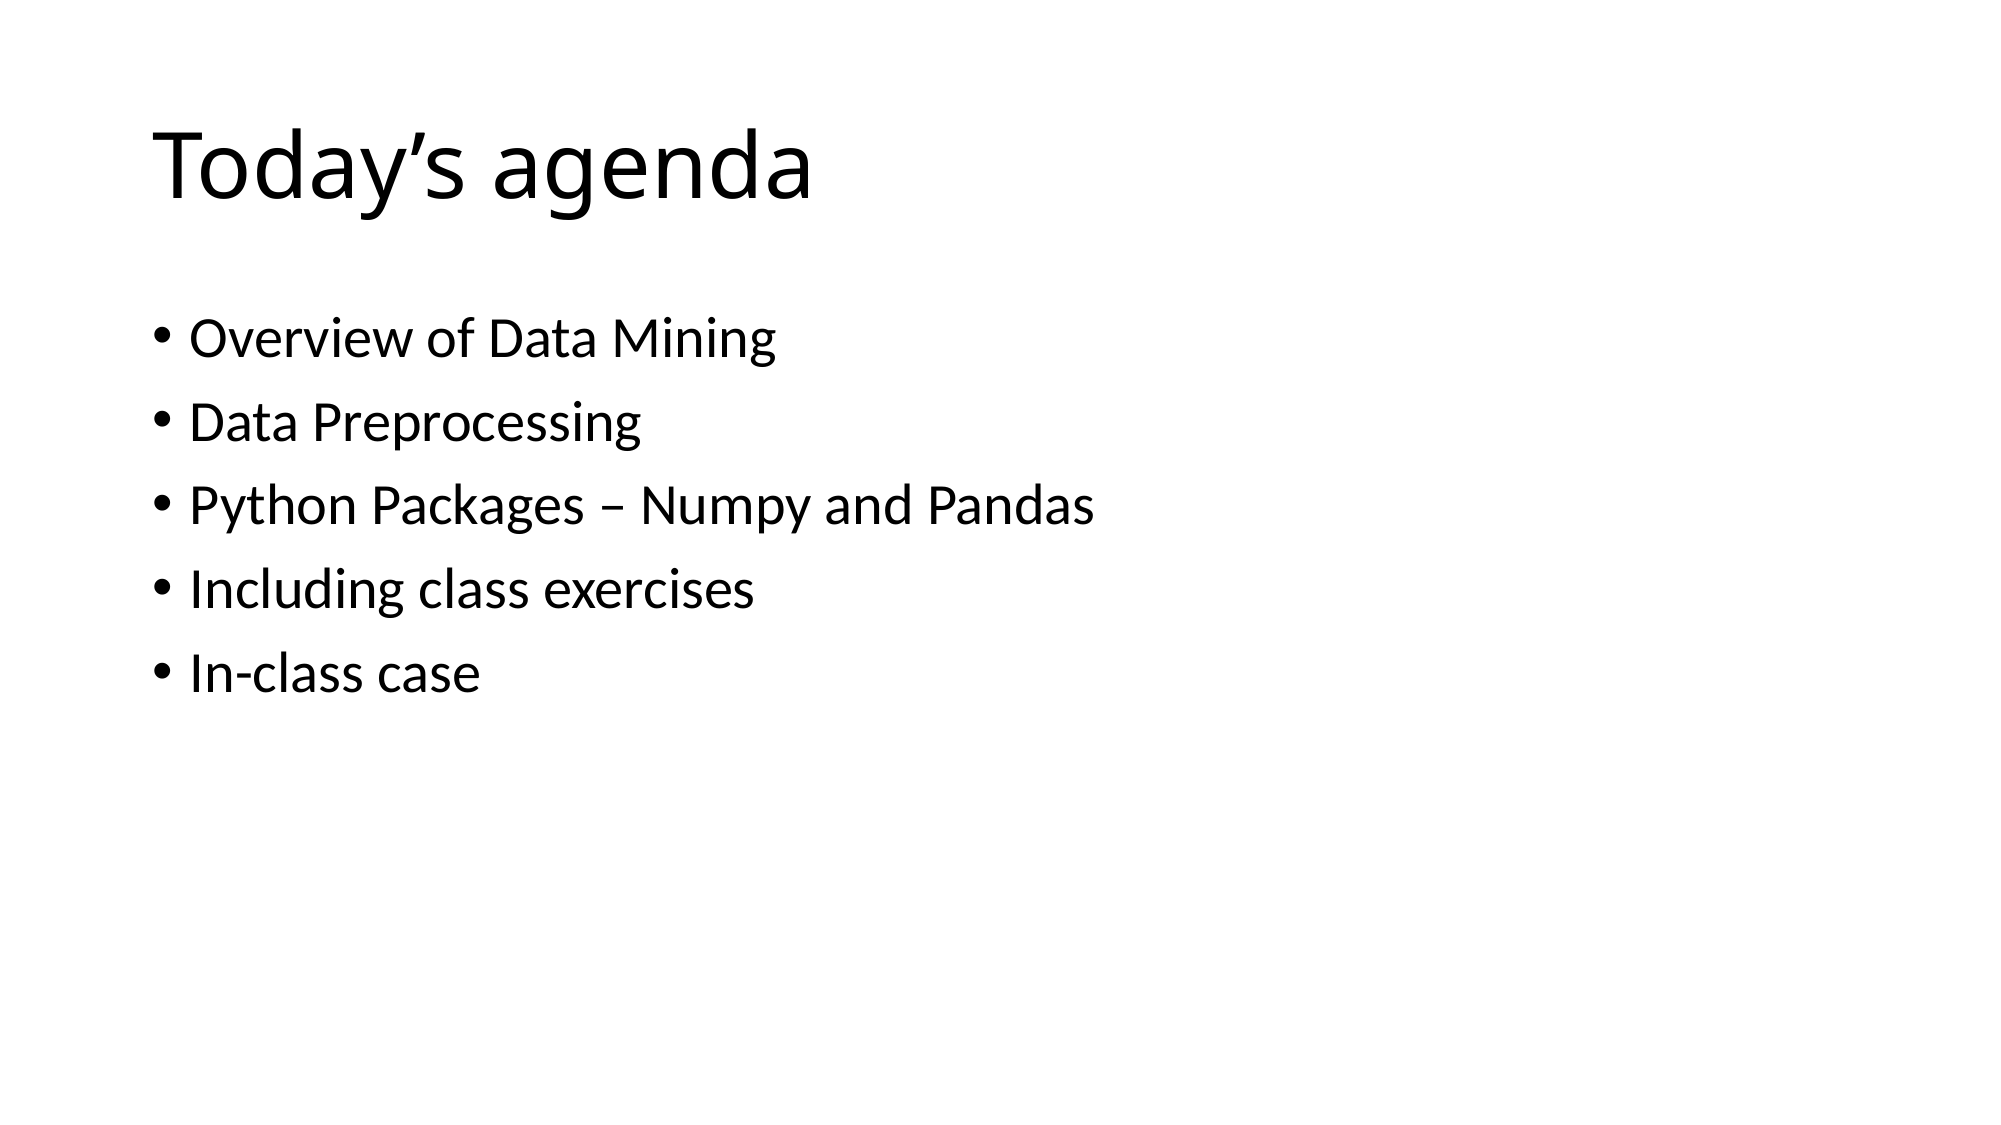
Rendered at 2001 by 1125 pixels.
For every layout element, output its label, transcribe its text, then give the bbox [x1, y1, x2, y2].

title Today’s agenda [137, 59, 1863, 278]
list Overview of Data Mining Data Preprocessing Python Packages – Numpy and Pandas Including class exercises In-class case [137, 299, 1863, 1014]
